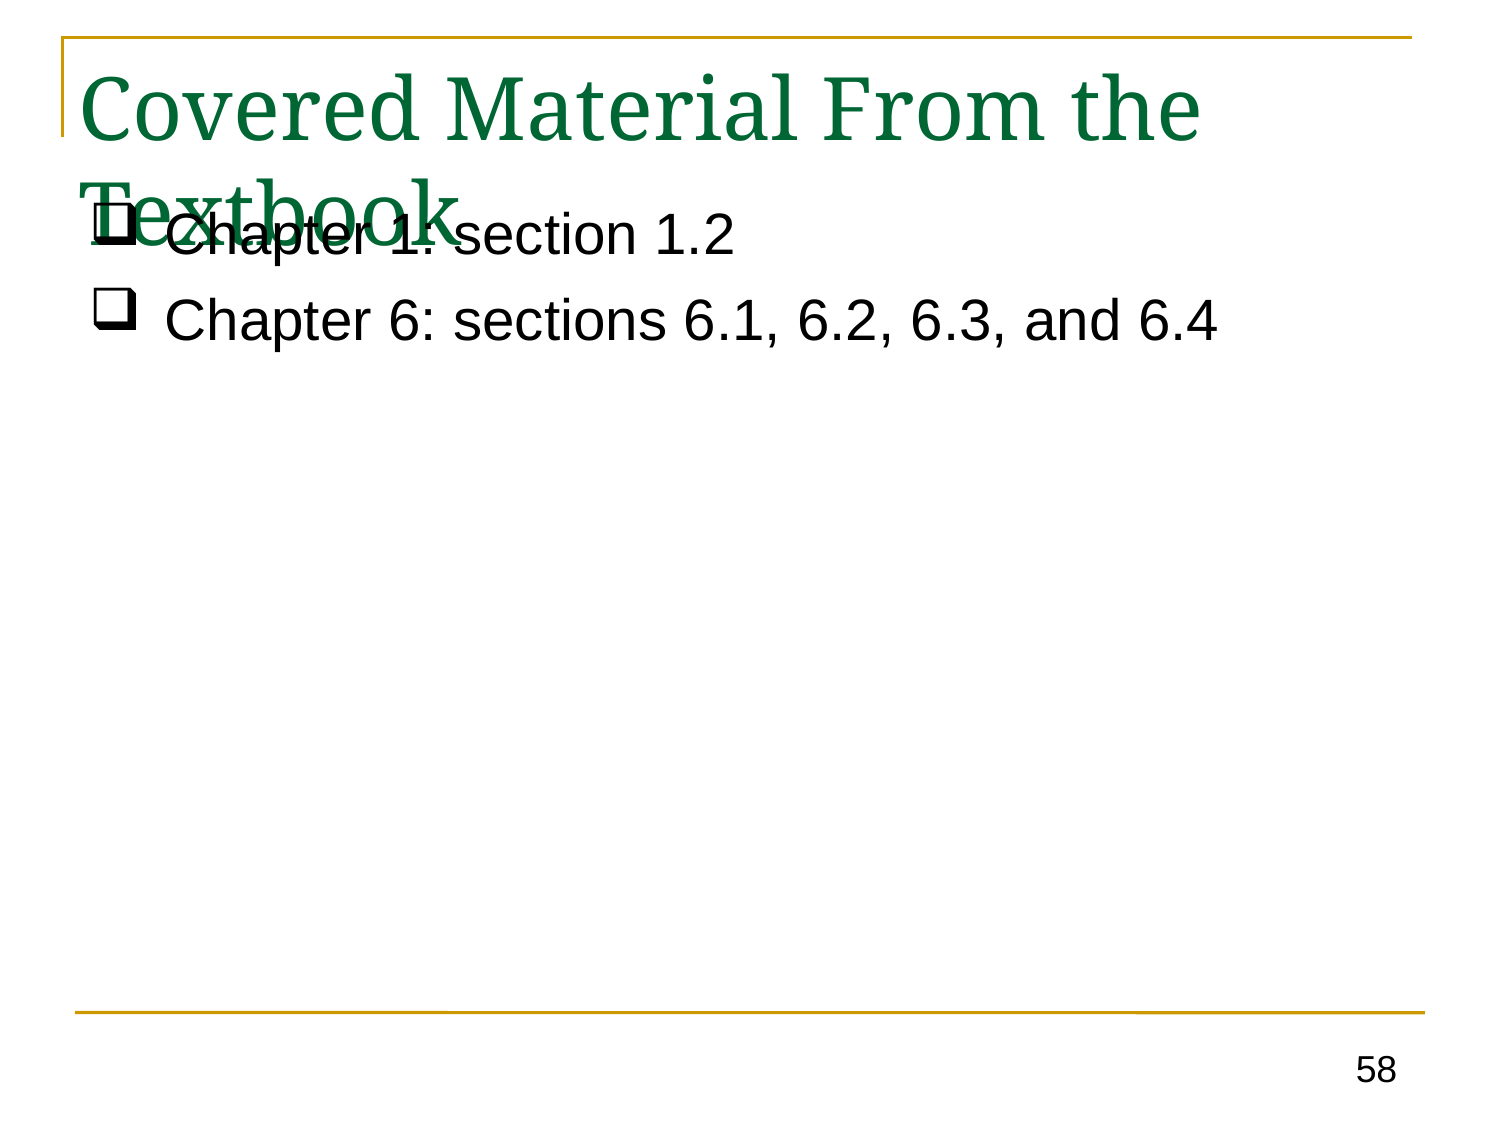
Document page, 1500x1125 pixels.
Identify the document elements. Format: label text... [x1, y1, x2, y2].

title Covered Material From the Textbook [63, 45, 1425, 174]
slide_number 58 [1341, 1023, 1424, 1098]
list Chapter 1: section 1.2 Chapter 6: sections 6.1, 6.2, 6.3, and 6.4 [75, 188, 1425, 1006]
